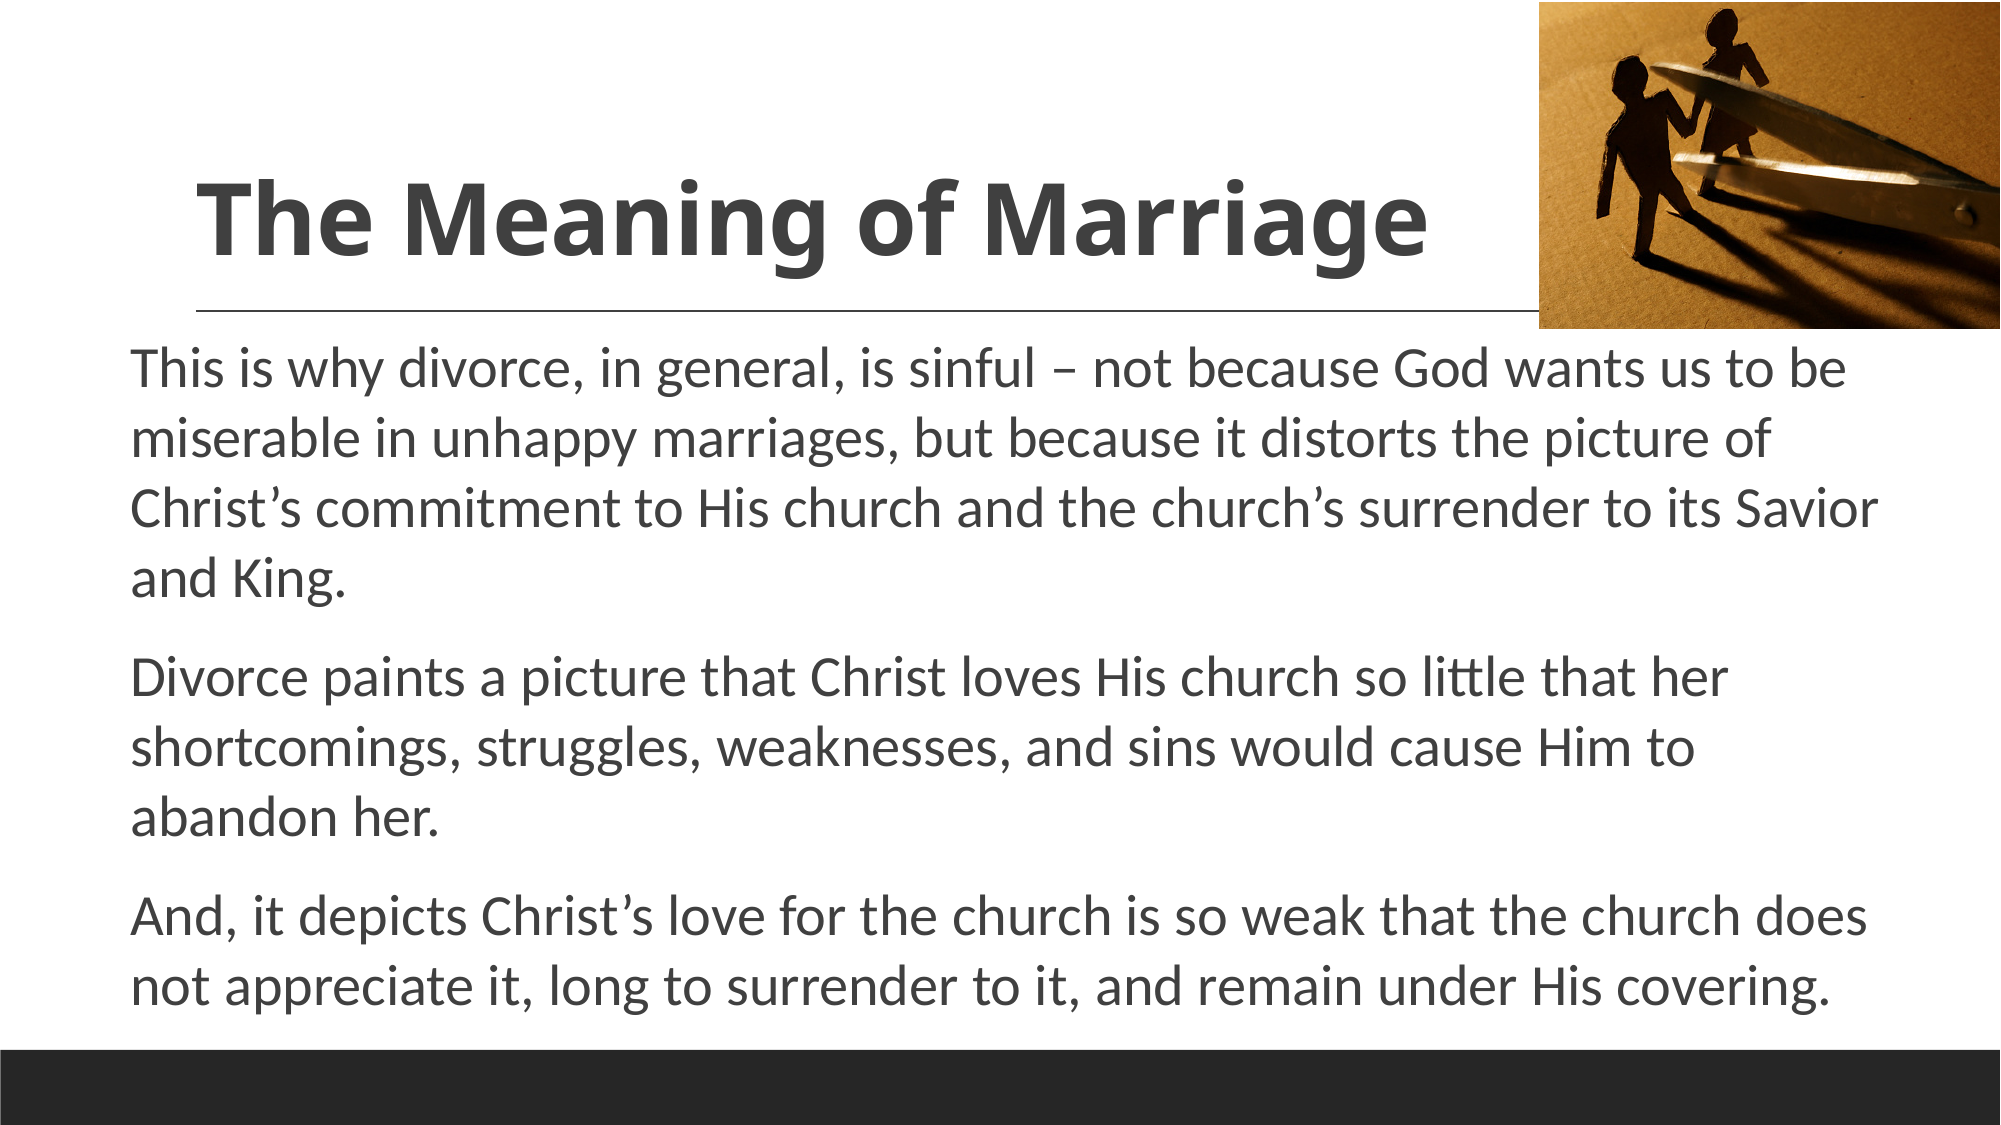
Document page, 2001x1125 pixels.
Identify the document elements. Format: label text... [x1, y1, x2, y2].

title The Meaning of Marriage [180, 47, 1536, 285]
picture [1539, 2, 2000, 330]
list This is why divorce, in general, is sinful – not because God wants us to be miserable in unhappy marriages, but because it distorts the picture of Christ’s commitment to His church and the church’s surrender to its Savior and King. Divorce paints a picture that Christ loves His church so little that her shortcomings, struggles, weaknesses, and sins would cause Him to abandon her. And, it depicts Christ’s love for the church is so weak that the church does not appreciate it, long to surrender to it, and remain under His covering. [115, 321, 1885, 939]
